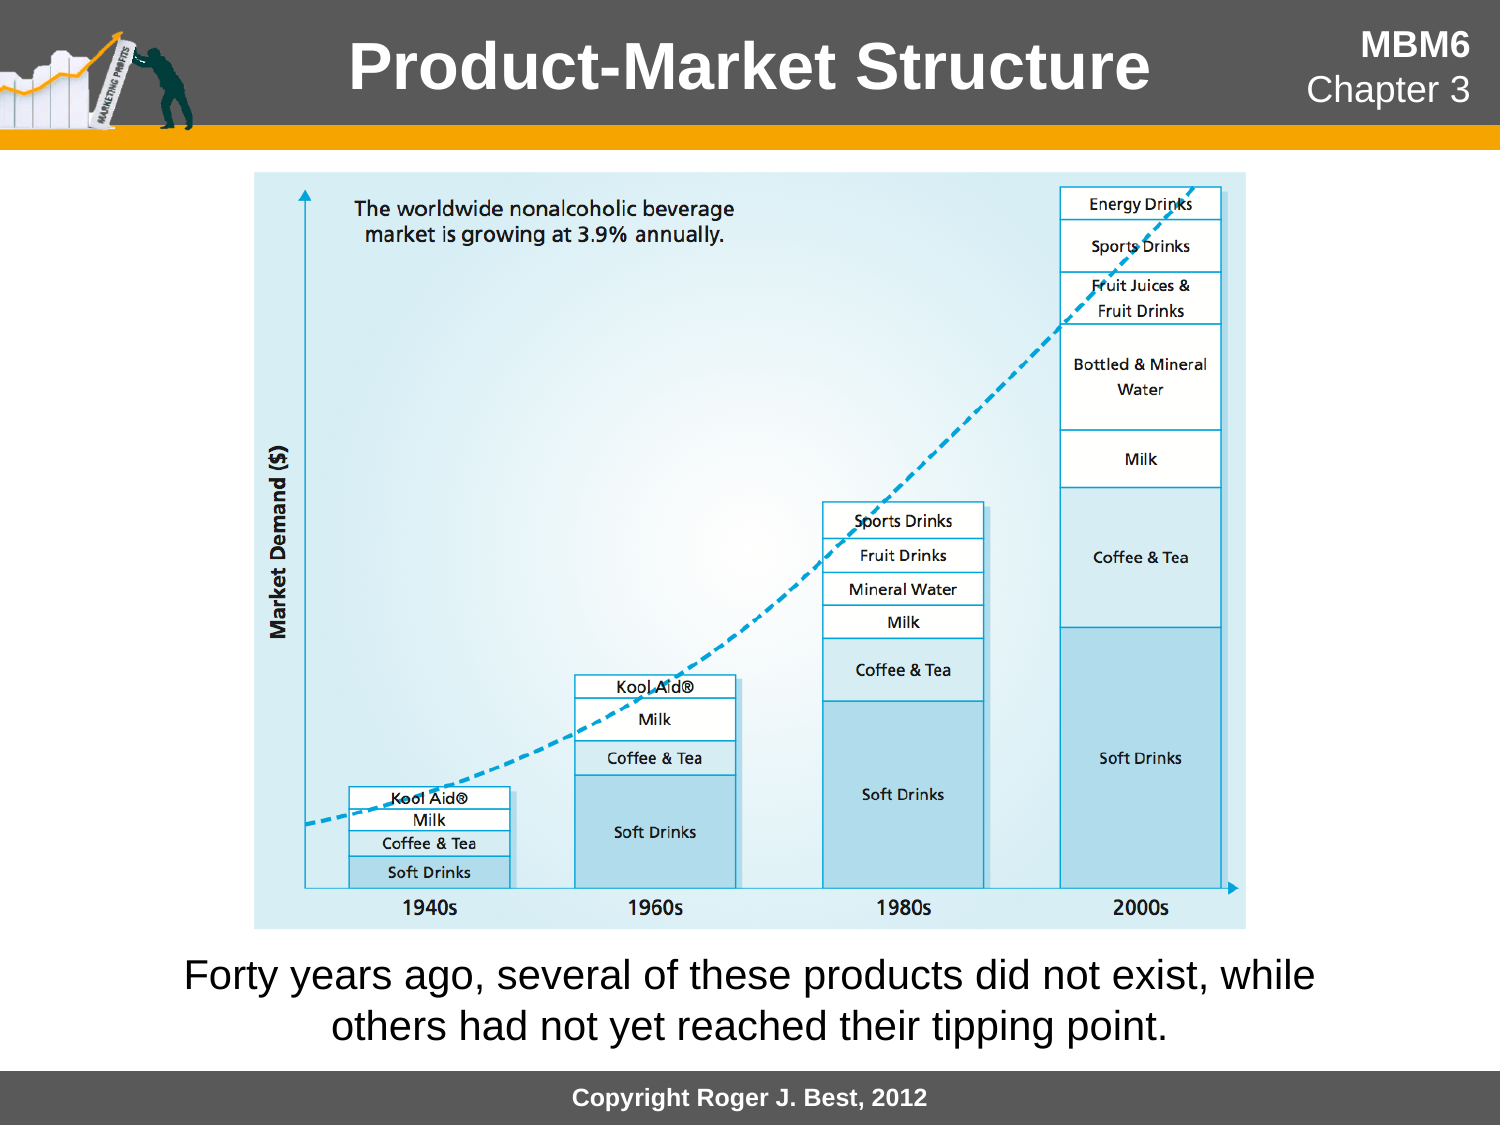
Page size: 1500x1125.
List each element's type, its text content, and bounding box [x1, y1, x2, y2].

text_box MBM6 Chapter 3 [1259, 12, 1486, 118]
text_box [0, 1069, 1500, 1125]
picture [0, 21, 214, 136]
text_box Copyright Roger J. Best, 2012 [543, 1074, 957, 1120]
picture [250, 168, 1249, 933]
text_box Product-Market Structure [200, 15, 1259, 111]
text_box Forty years ago, several of these products did not exist, while others had not yet reached their tipping point. [123, 940, 1377, 1056]
text_box [0, 123, 1500, 152]
text_box [0, 0, 1500, 123]
